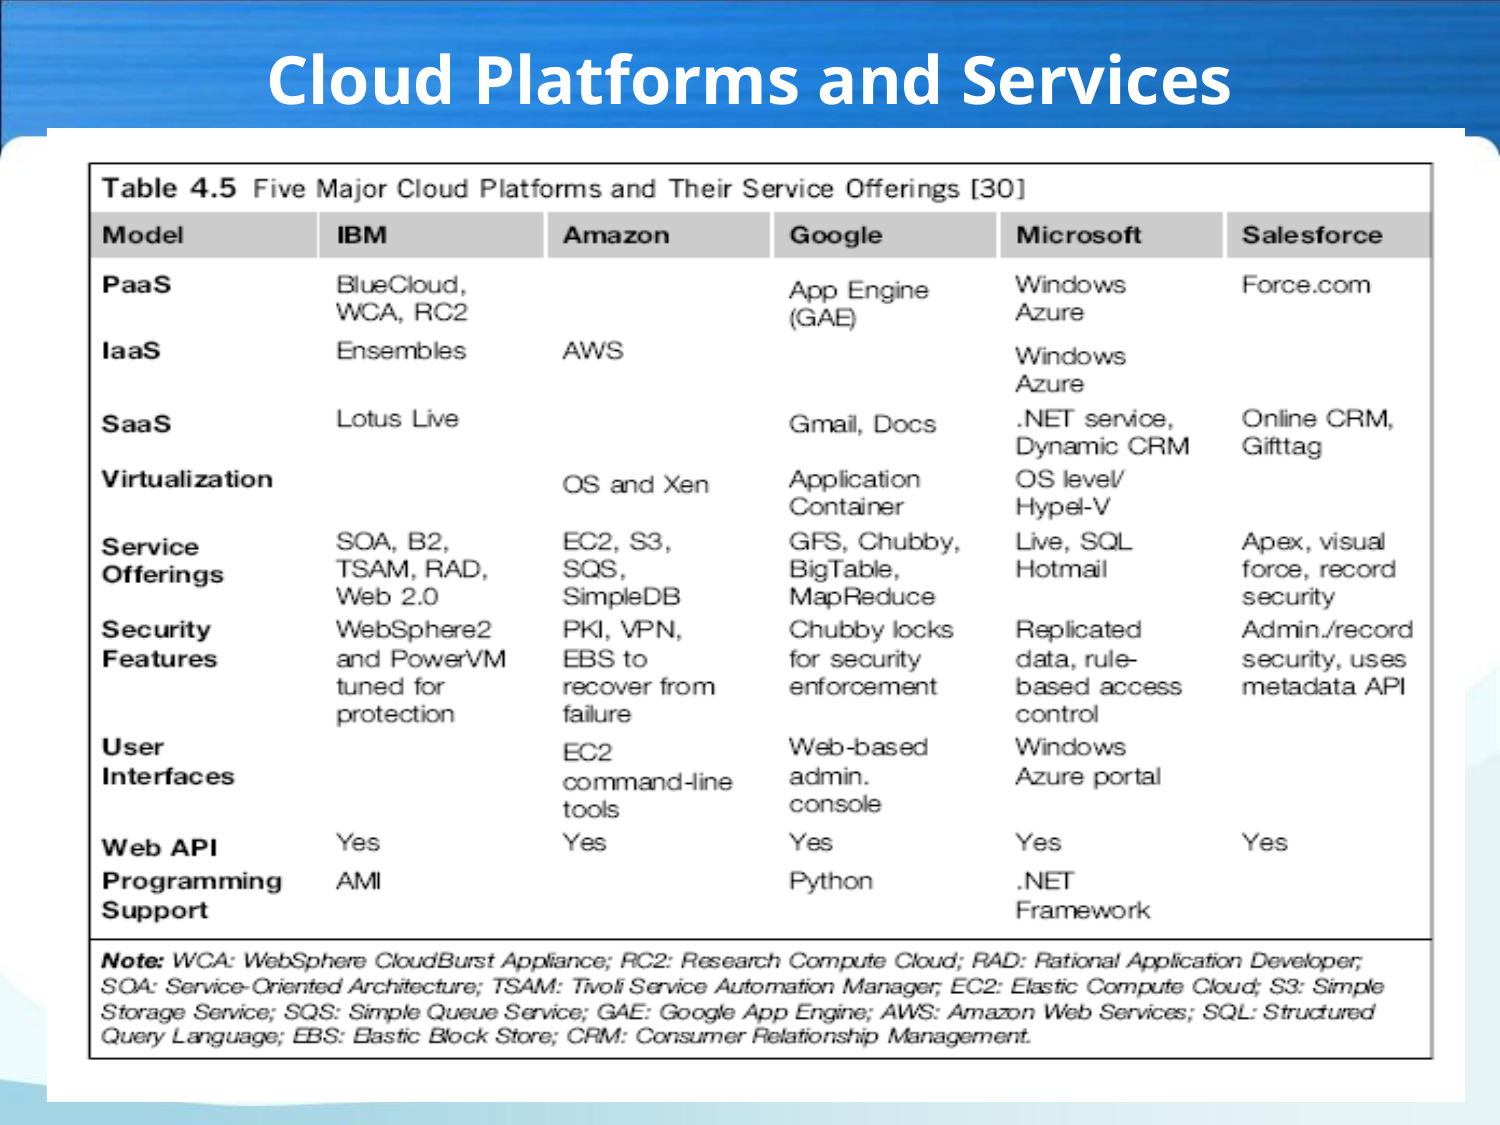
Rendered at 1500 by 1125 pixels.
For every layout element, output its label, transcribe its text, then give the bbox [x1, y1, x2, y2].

picture [0, 0, 1500, 1125]
title Cloud Platforms and Services [74, 18, 1426, 127]
